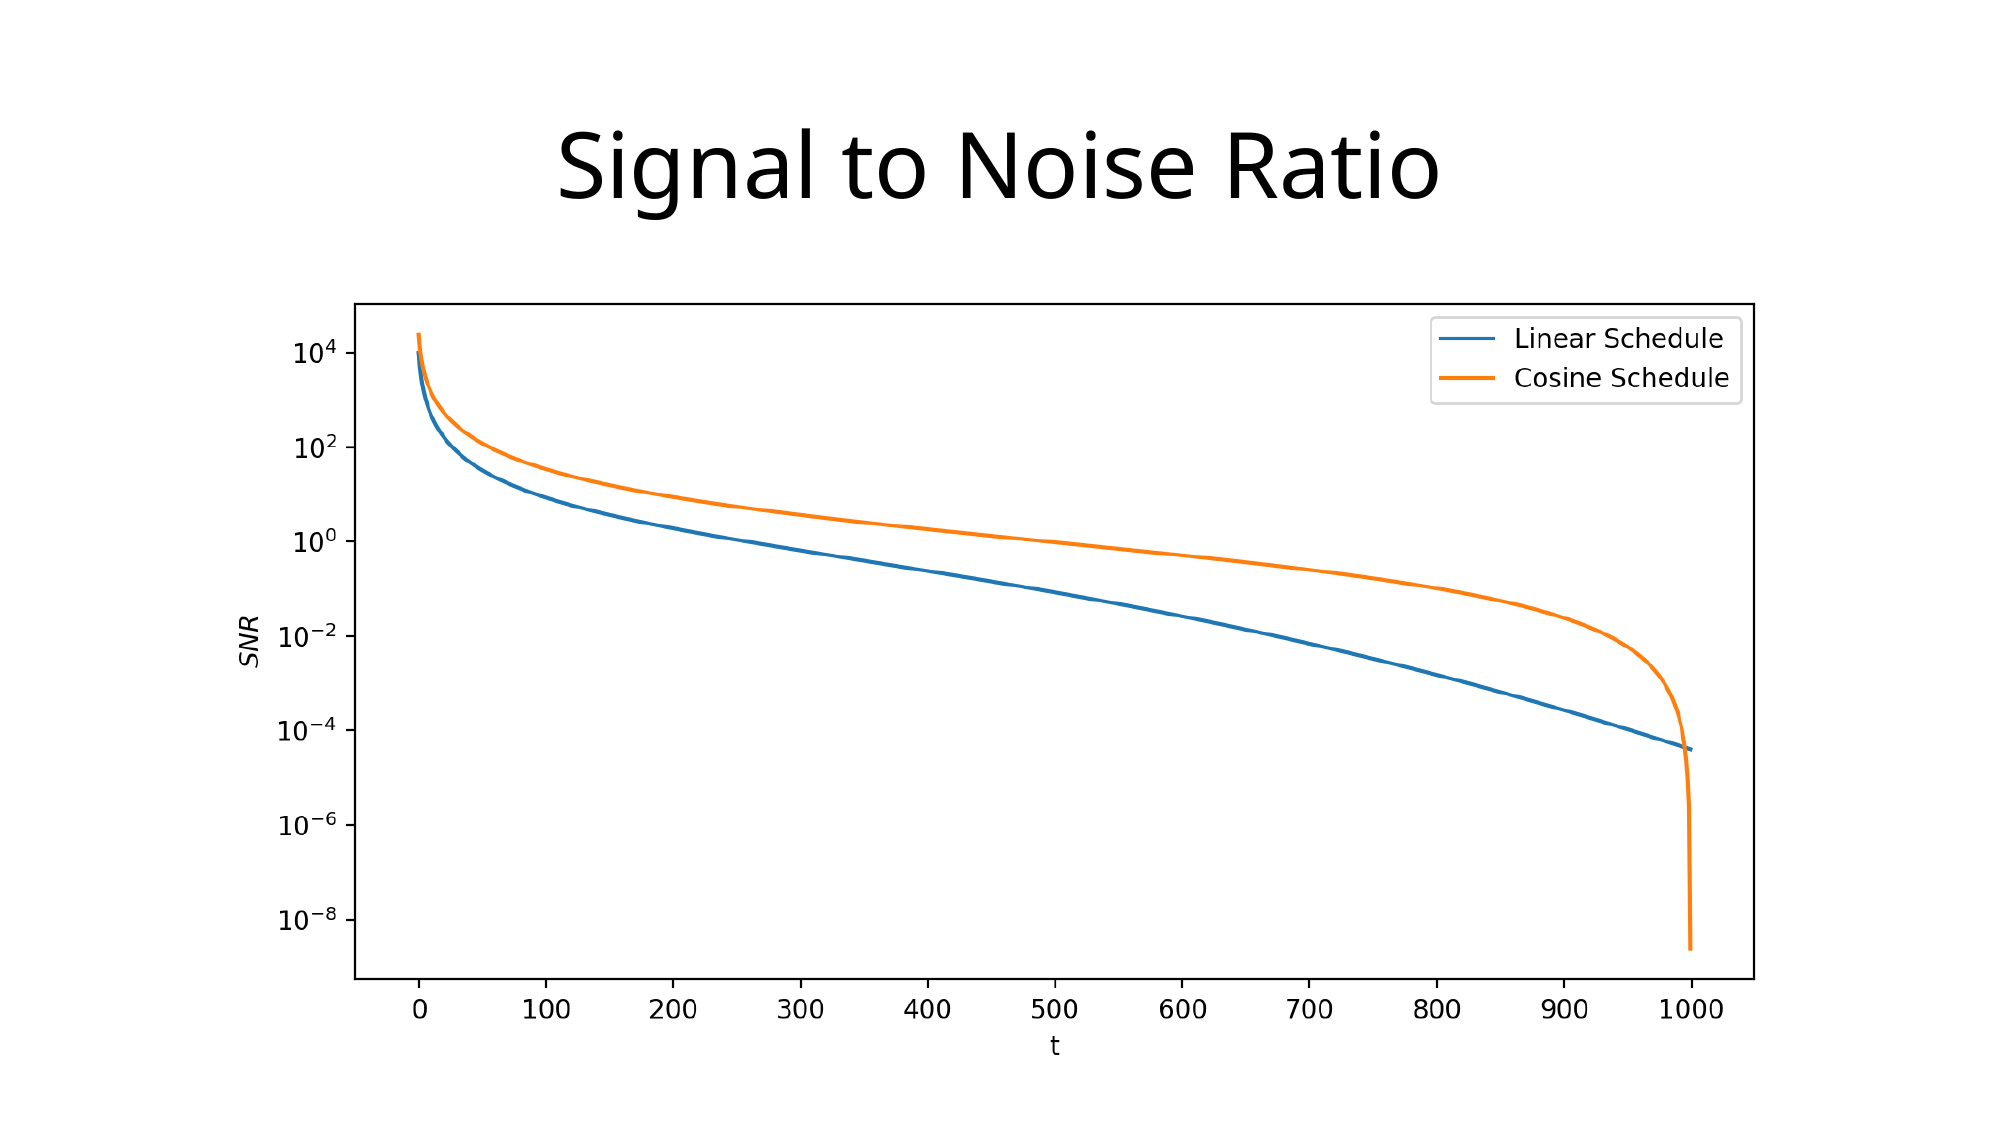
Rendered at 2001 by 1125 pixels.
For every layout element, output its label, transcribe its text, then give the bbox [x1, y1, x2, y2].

title Signal to Noise Ratio [137, 59, 1863, 278]
picture [210, 277, 1790, 1066]
